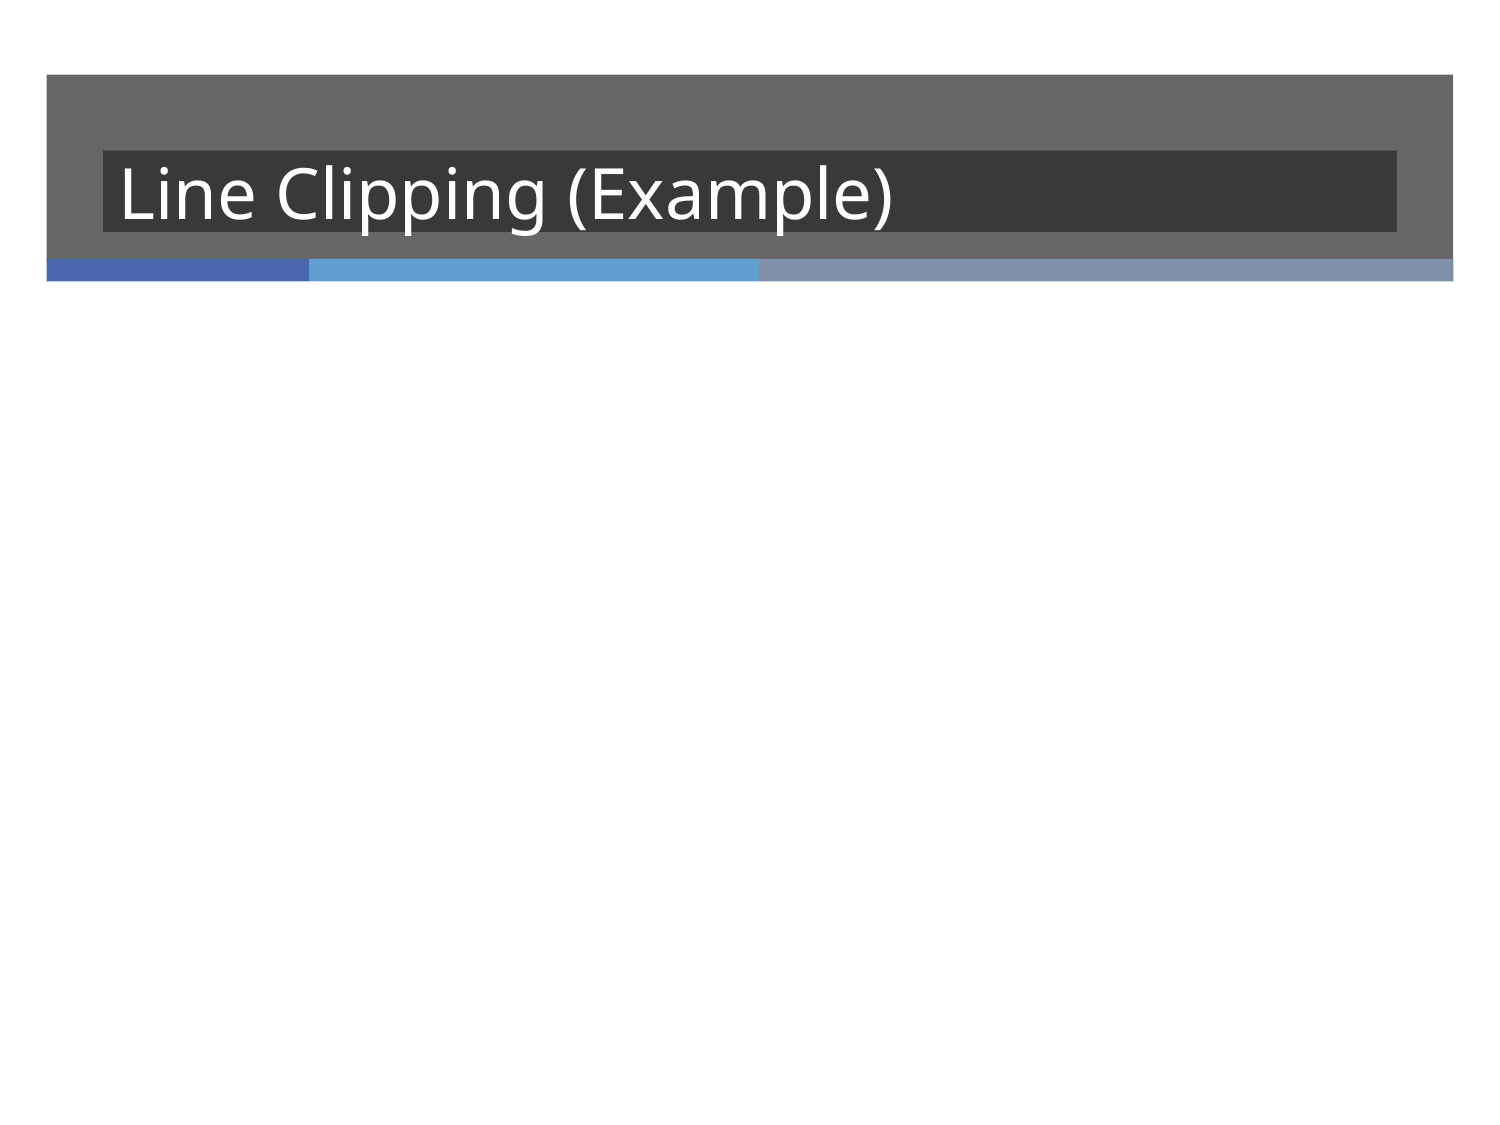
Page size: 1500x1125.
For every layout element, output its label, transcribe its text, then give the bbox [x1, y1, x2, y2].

title Line Clipping (Example) [103, 150, 1397, 232]
